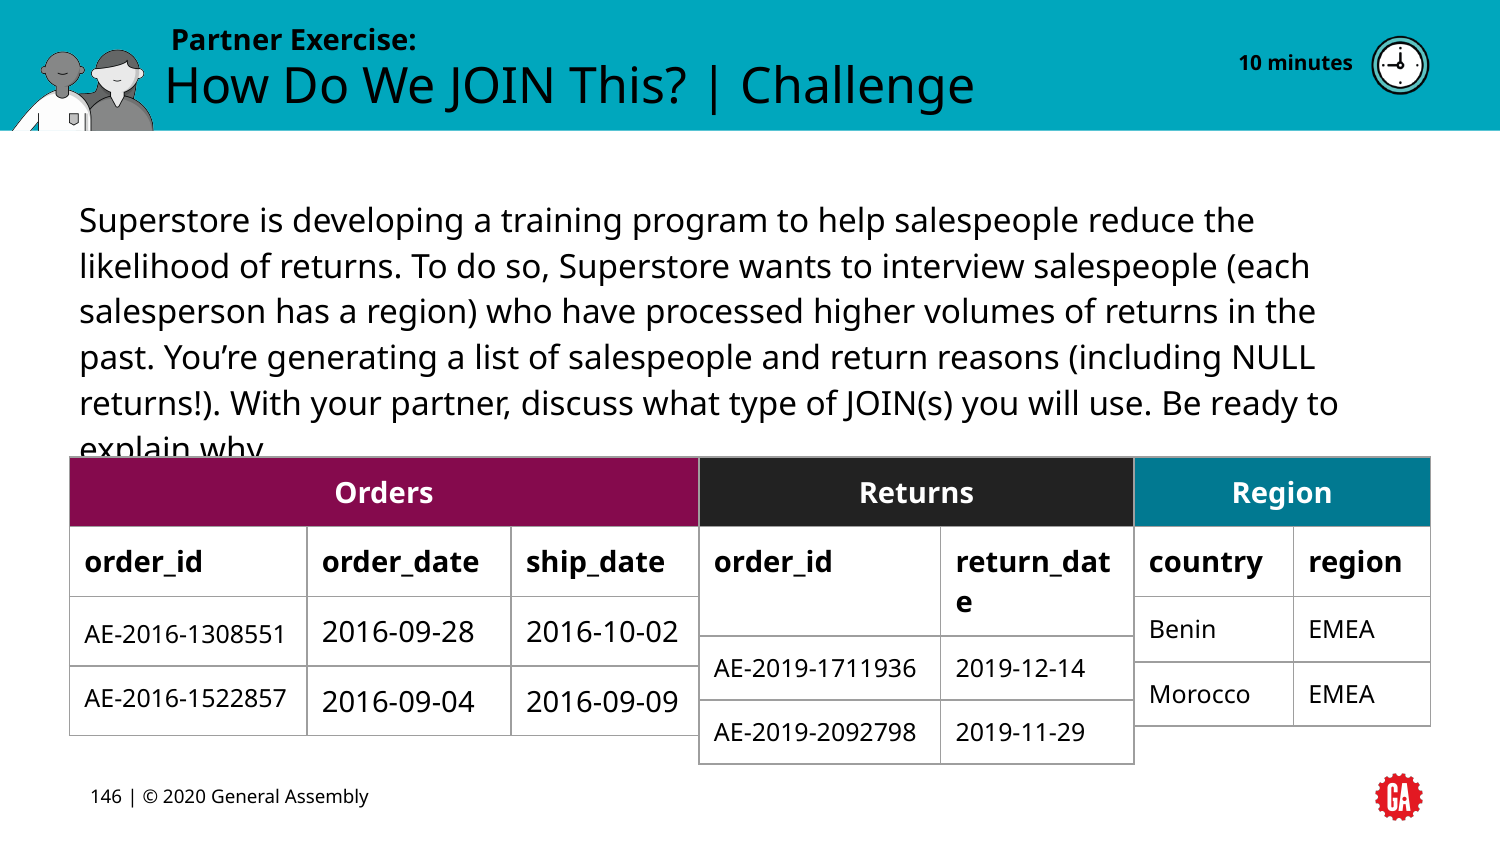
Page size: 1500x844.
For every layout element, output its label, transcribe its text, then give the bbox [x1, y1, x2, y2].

table_header Region [1135, 458, 1430, 526]
table_cell AE-2016-1522857 [70, 667, 306, 735]
list Superstore is developing a training program to help salespeople reduce the likelihood of returns. To do so, Superstore wants to interview salespeople (each salesperson has a region) who have processed higher volumes of returns in the past. You’re generating a list of salespeople and return reasons (including NULL returns!). With your partner, discuss what type of JOIN(s) you will use. Be ready to explain why. [64, 177, 1415, 457]
table_cell 2019-11-29 [941, 701, 1133, 763]
table_cell order_id [70, 527, 306, 596]
table_cell ship_date [512, 527, 698, 596]
table_cell 2019-12-14 [941, 637, 1133, 699]
picture [1373, 771, 1425, 823]
table_cell EMEA [1294, 597, 1430, 661]
picture [1368, 32, 1433, 98]
subtitle 10 minutes [1148, 34, 1369, 89]
table_cell 2016-09-09 [512, 667, 698, 735]
table_cell region [1294, 527, 1430, 596]
slide_number ‹#› | © 2020 General Assembly [75, 764, 465, 830]
table_cell Benin [1135, 597, 1293, 661]
table_cell AE-2016-1308551 [70, 597, 306, 665]
picture [12, 34, 156, 131]
table_cell 2016-10-02 [512, 597, 698, 665]
table_cell AE-2019-2092798 [700, 701, 940, 763]
table_cell Morocco [1135, 663, 1293, 725]
table_header Returns [700, 458, 1133, 526]
table_cell order_date [308, 527, 510, 596]
table_header Orders [70, 458, 698, 526]
table_cell order_id [700, 527, 940, 635]
table_cell return_date [941, 527, 1133, 635]
title How Do We JOIN This? | Challenge [149, 38, 1203, 115]
table_cell EMEA [1294, 663, 1430, 725]
table_cell AE-2019-1711936 [700, 637, 940, 699]
table_cell 2016-09-28 [308, 597, 510, 665]
table_cell 2016-09-04 [308, 667, 510, 735]
table_cell country [1135, 527, 1293, 596]
